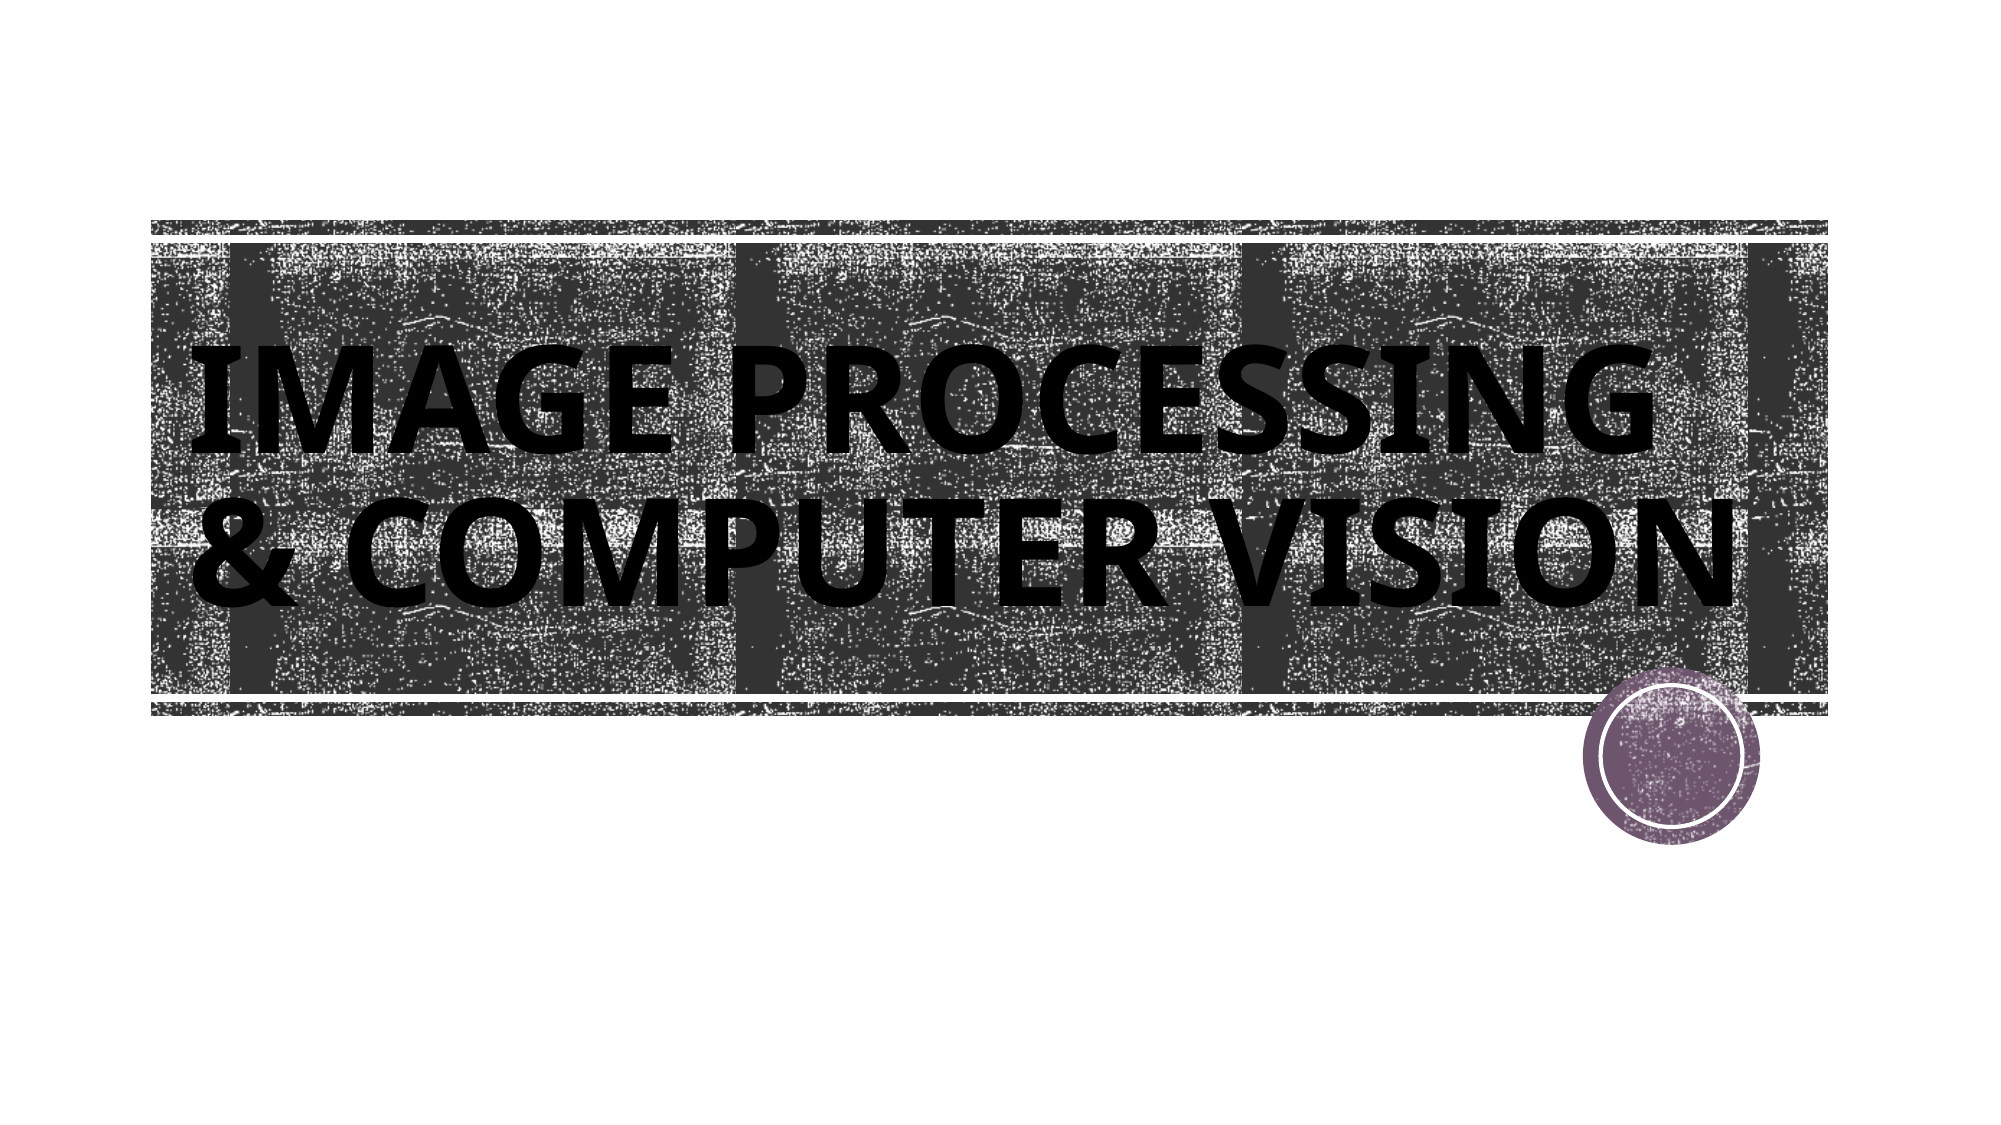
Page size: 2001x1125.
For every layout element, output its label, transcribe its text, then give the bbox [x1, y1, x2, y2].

title IMAGE PROCESSING & COMPUTER VISION [172, 234, 1808, 733]
